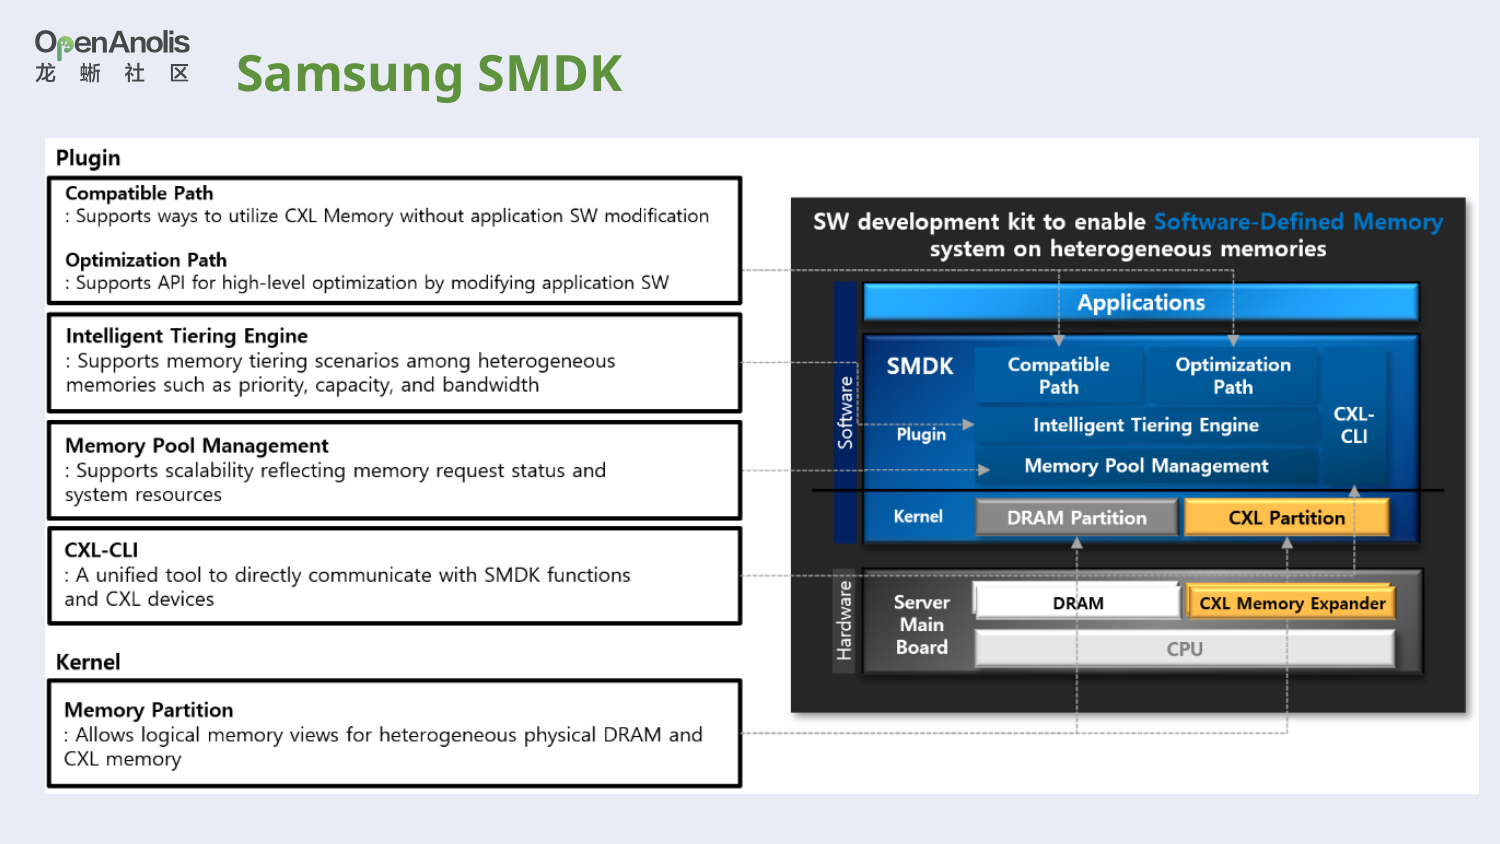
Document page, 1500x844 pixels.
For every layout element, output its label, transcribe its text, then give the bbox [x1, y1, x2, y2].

picture [34, 0, 191, 113]
picture [45, 138, 1479, 794]
text_box Samsung SMDK [221, 0, 1068, 109]
